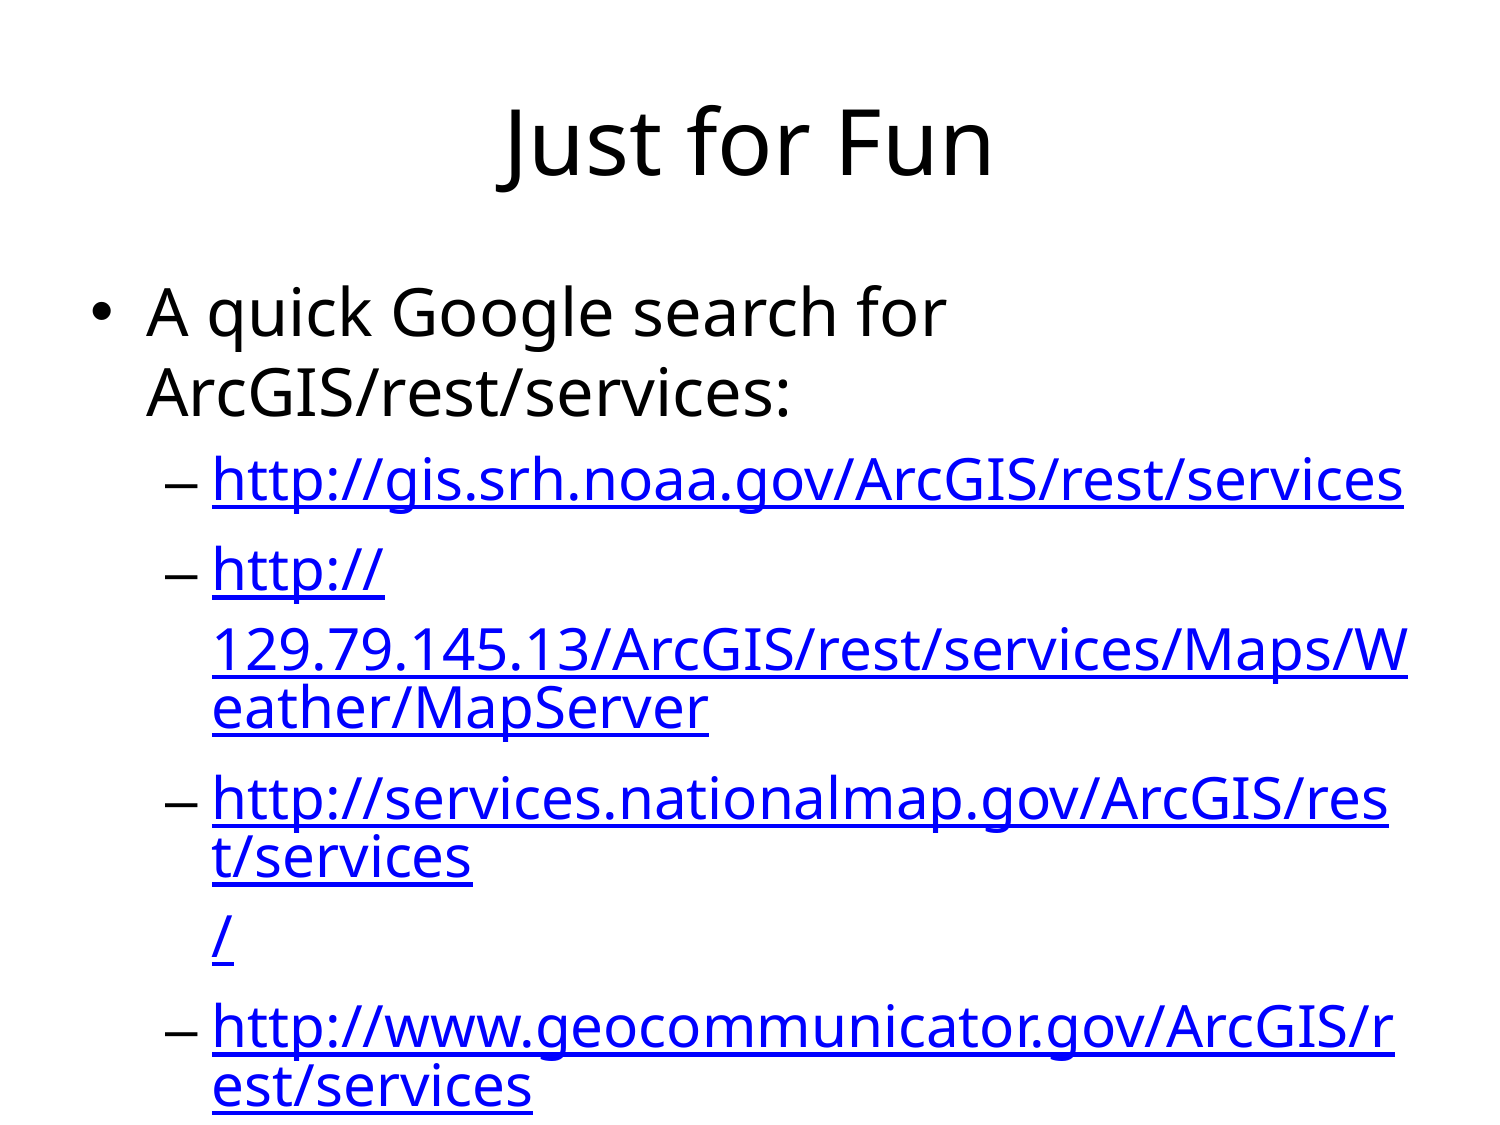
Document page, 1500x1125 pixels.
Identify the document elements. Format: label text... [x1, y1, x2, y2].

list A quick Google search for ArcGIS/rest/services: http://gis.srh.noaa.gov/ArcGIS/rest/services http://129.79.145.13/ArcGIS/rest/services/Maps/Weather/MapServer http://services.nationalmap.gov/ArcGIS/rest/services/ http://www.geocommunicator.gov/ArcGIS/rest/services/ [75, 262, 1425, 1005]
title Just for Fun [75, 45, 1425, 233]
